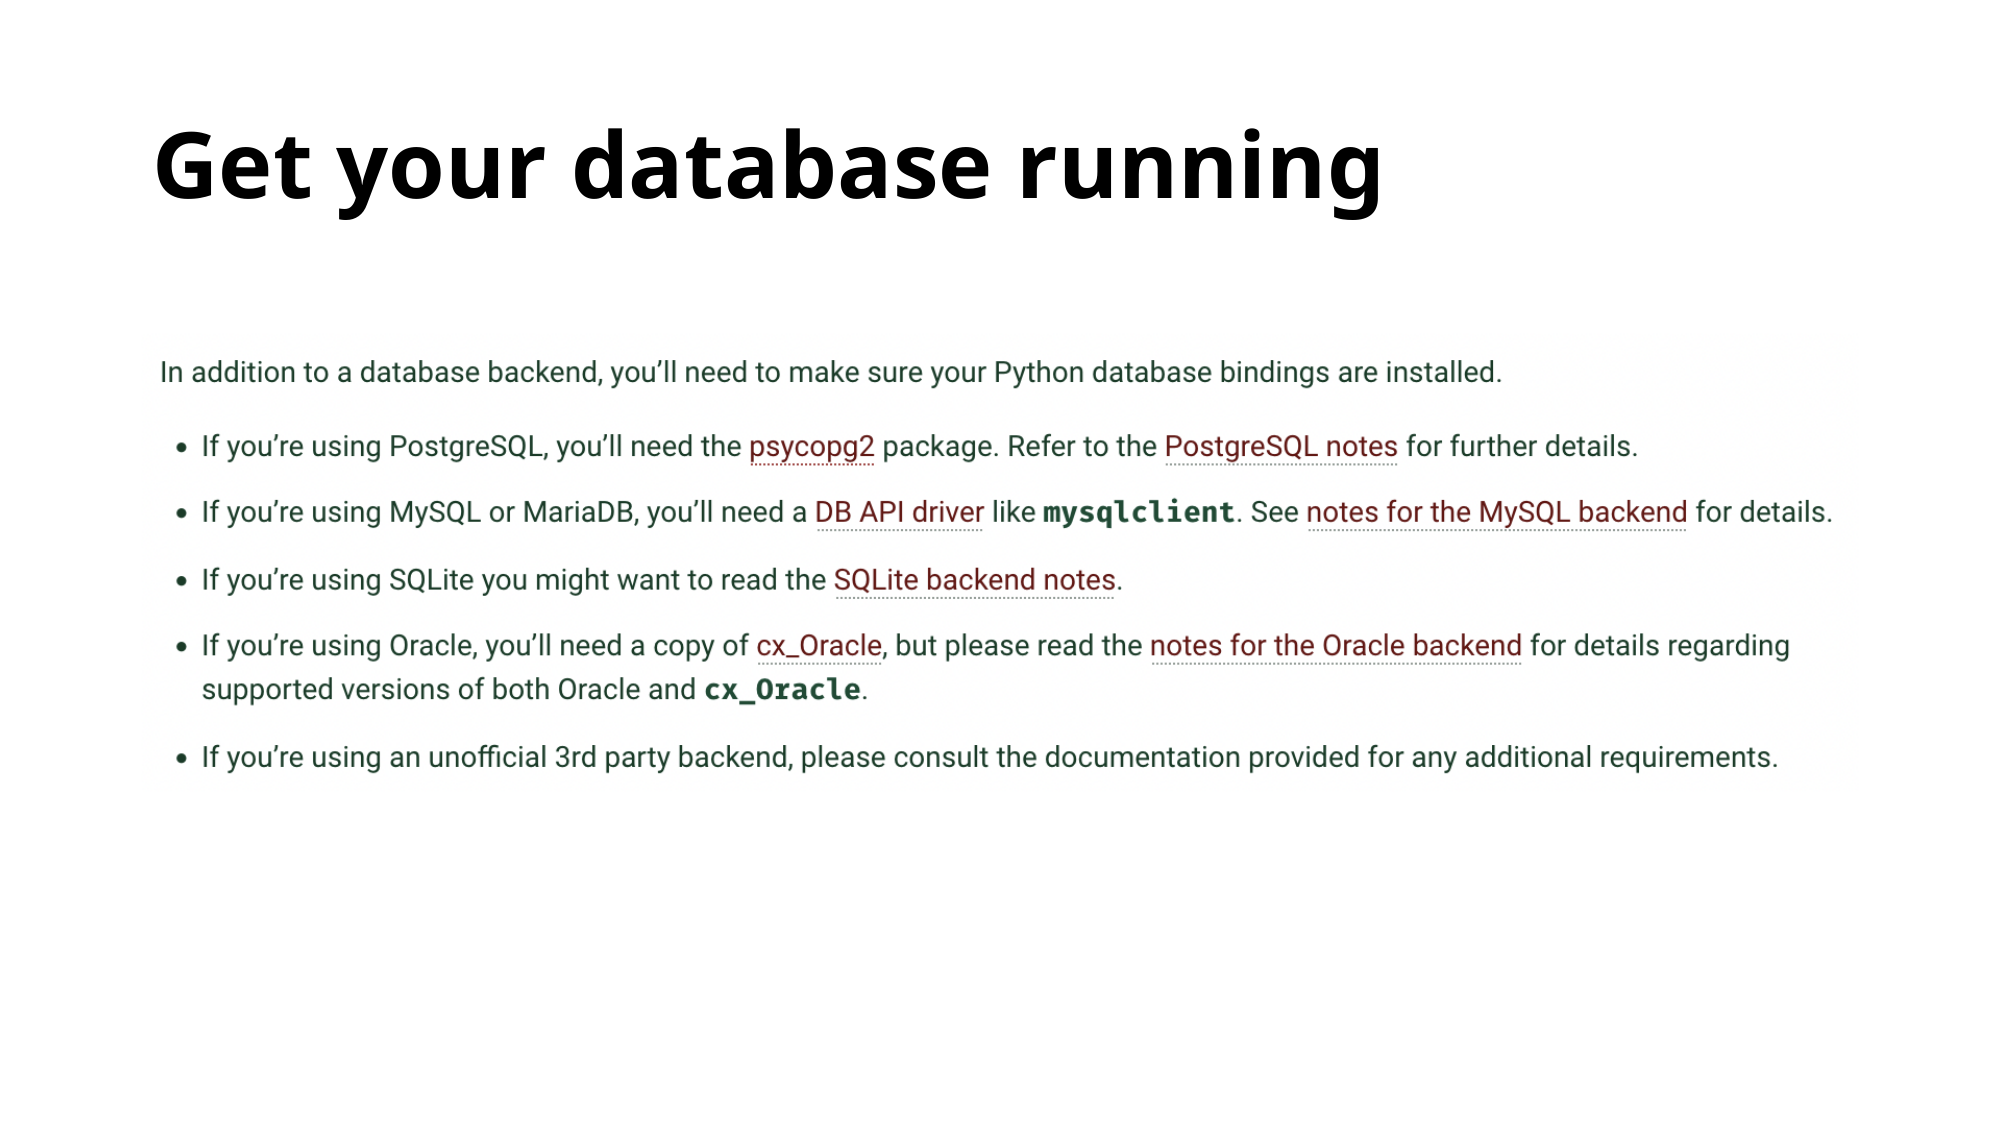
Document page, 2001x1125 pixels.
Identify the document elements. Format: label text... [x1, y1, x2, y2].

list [141, 333, 1859, 792]
title Get your database running [137, 59, 1863, 278]
